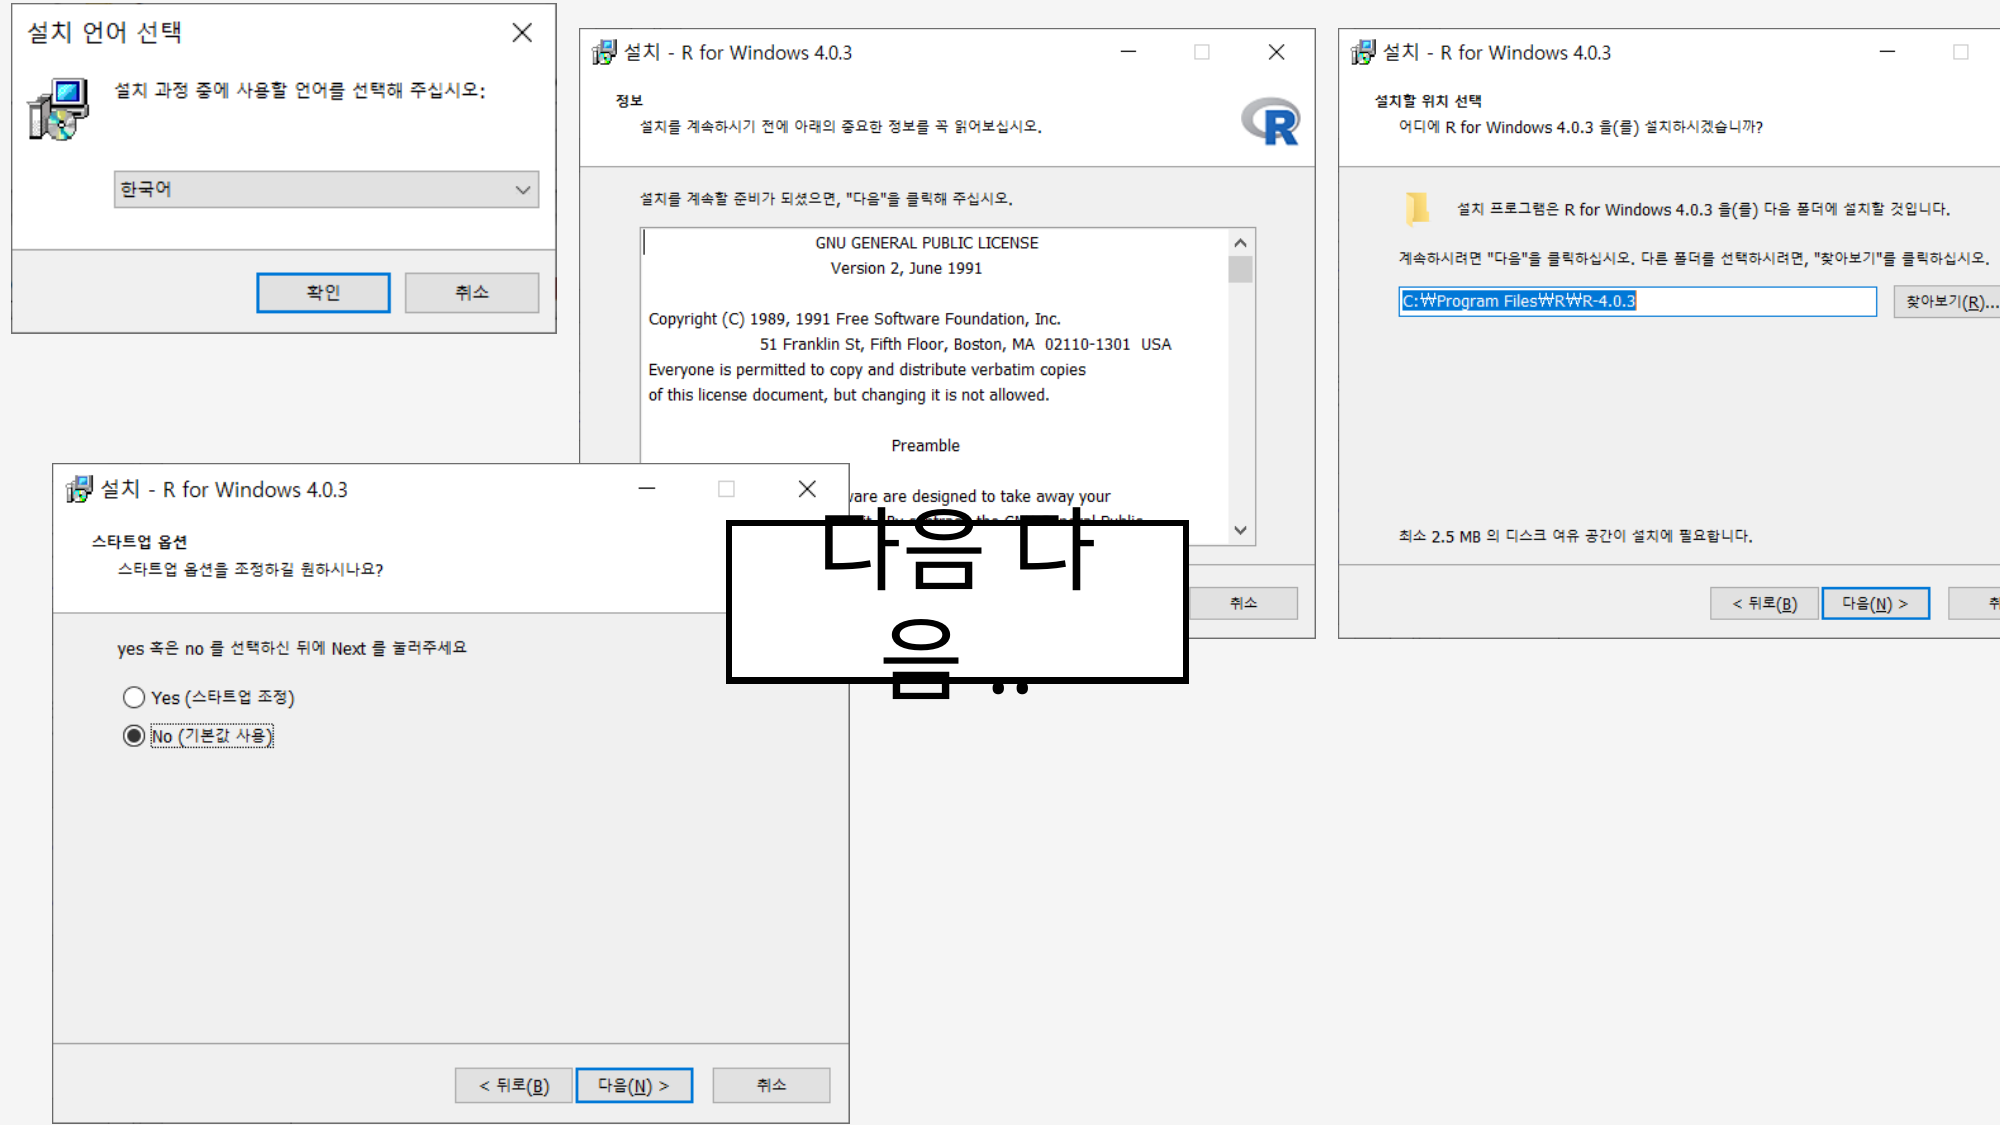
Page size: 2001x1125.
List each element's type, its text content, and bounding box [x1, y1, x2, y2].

picture [11, 3, 557, 334]
text_box 다음 다음.. [850, 639, 1187, 682]
picture [1338, 28, 2000, 639]
picture [52, 28, 1316, 1125]
